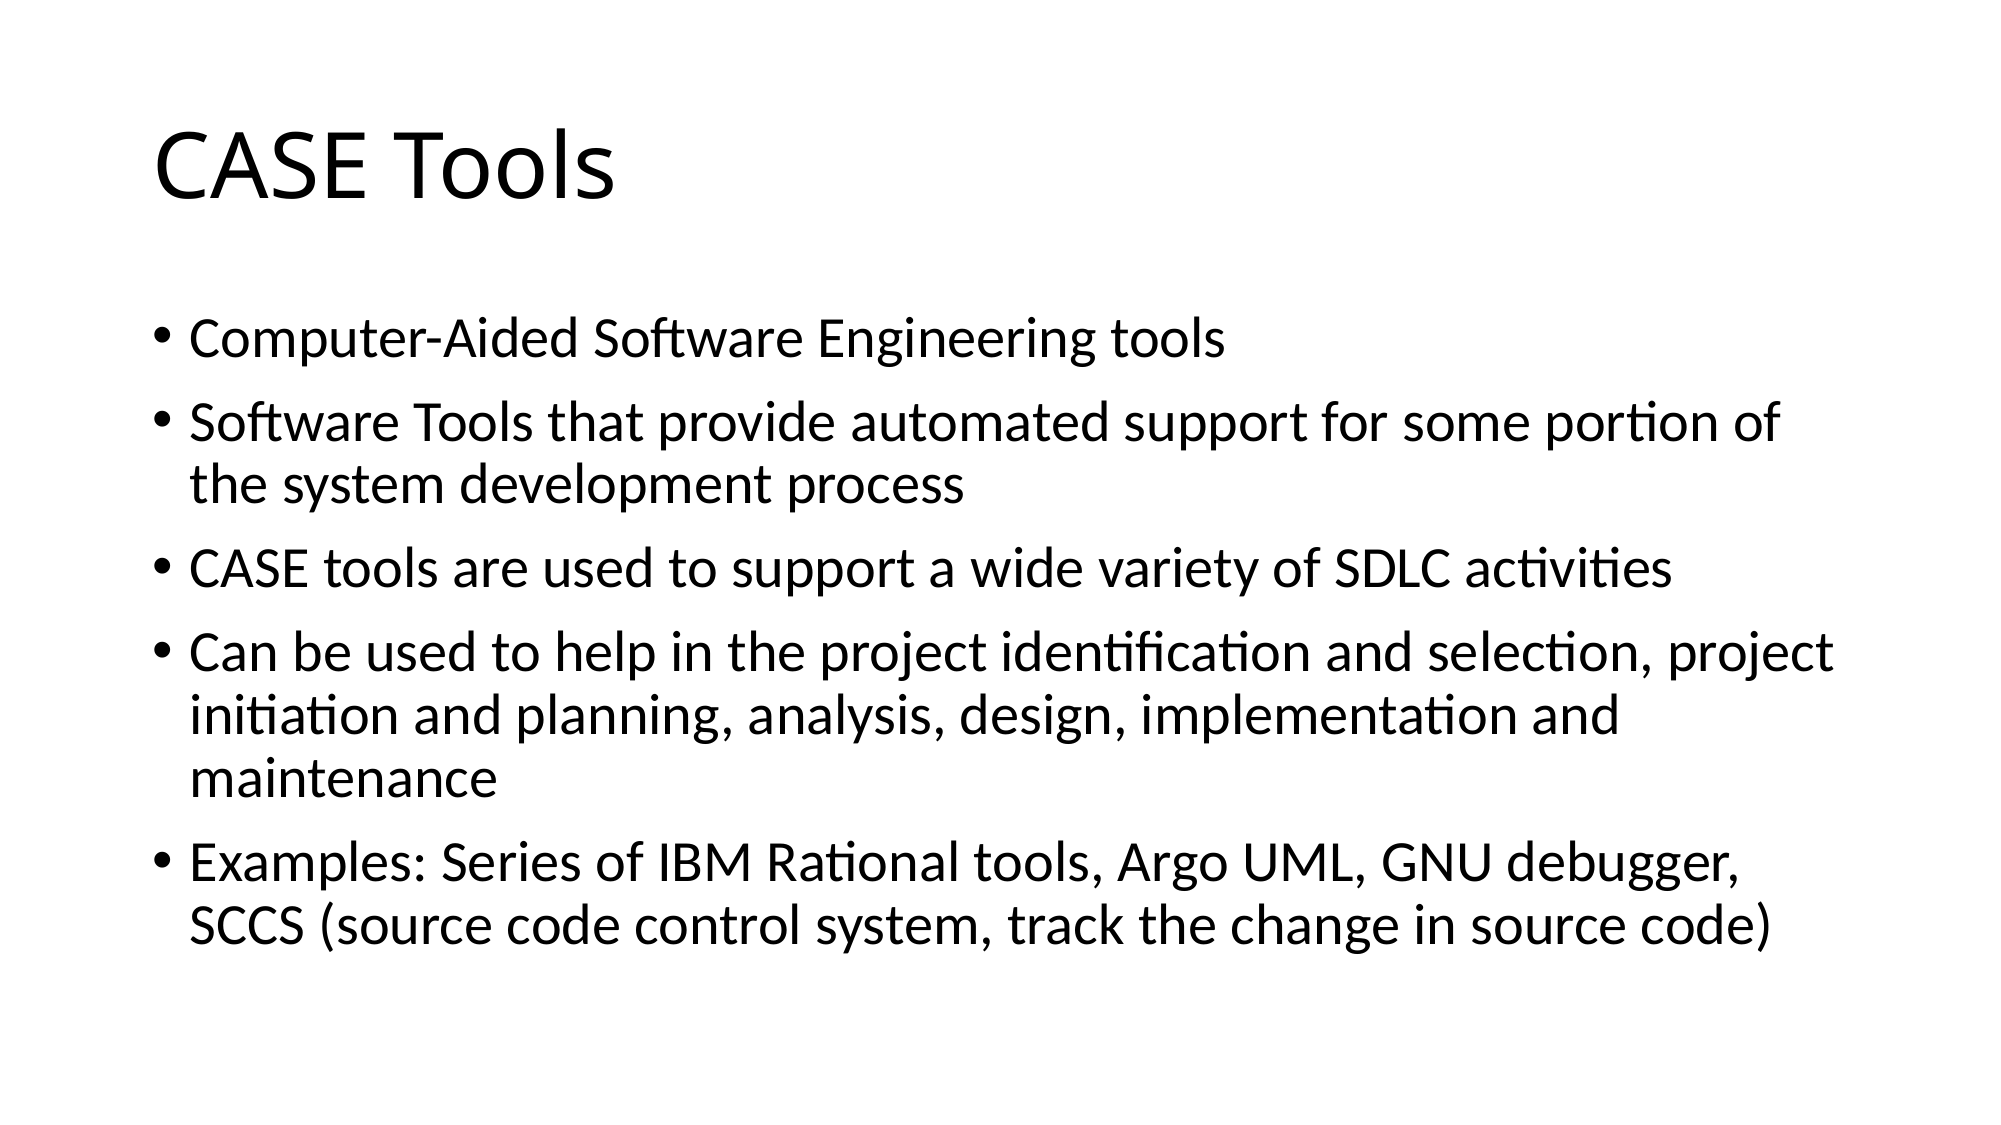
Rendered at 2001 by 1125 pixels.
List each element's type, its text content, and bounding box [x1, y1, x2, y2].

title CASE Tools [137, 59, 1863, 278]
list Computer-Aided Software Engineering tools Software Tools that provide automated support for some portion of the system development process CASE tools are used to support a wide variety of SDLC activities Can be used to help in the project identification and selection, project initiation and planning, analysis, design, implementation and maintenance Examples: Series of IBM Rational tools, Argo UML, GNU debugger, SCCS (source code control system, track the change in source code) [137, 299, 1863, 1014]
